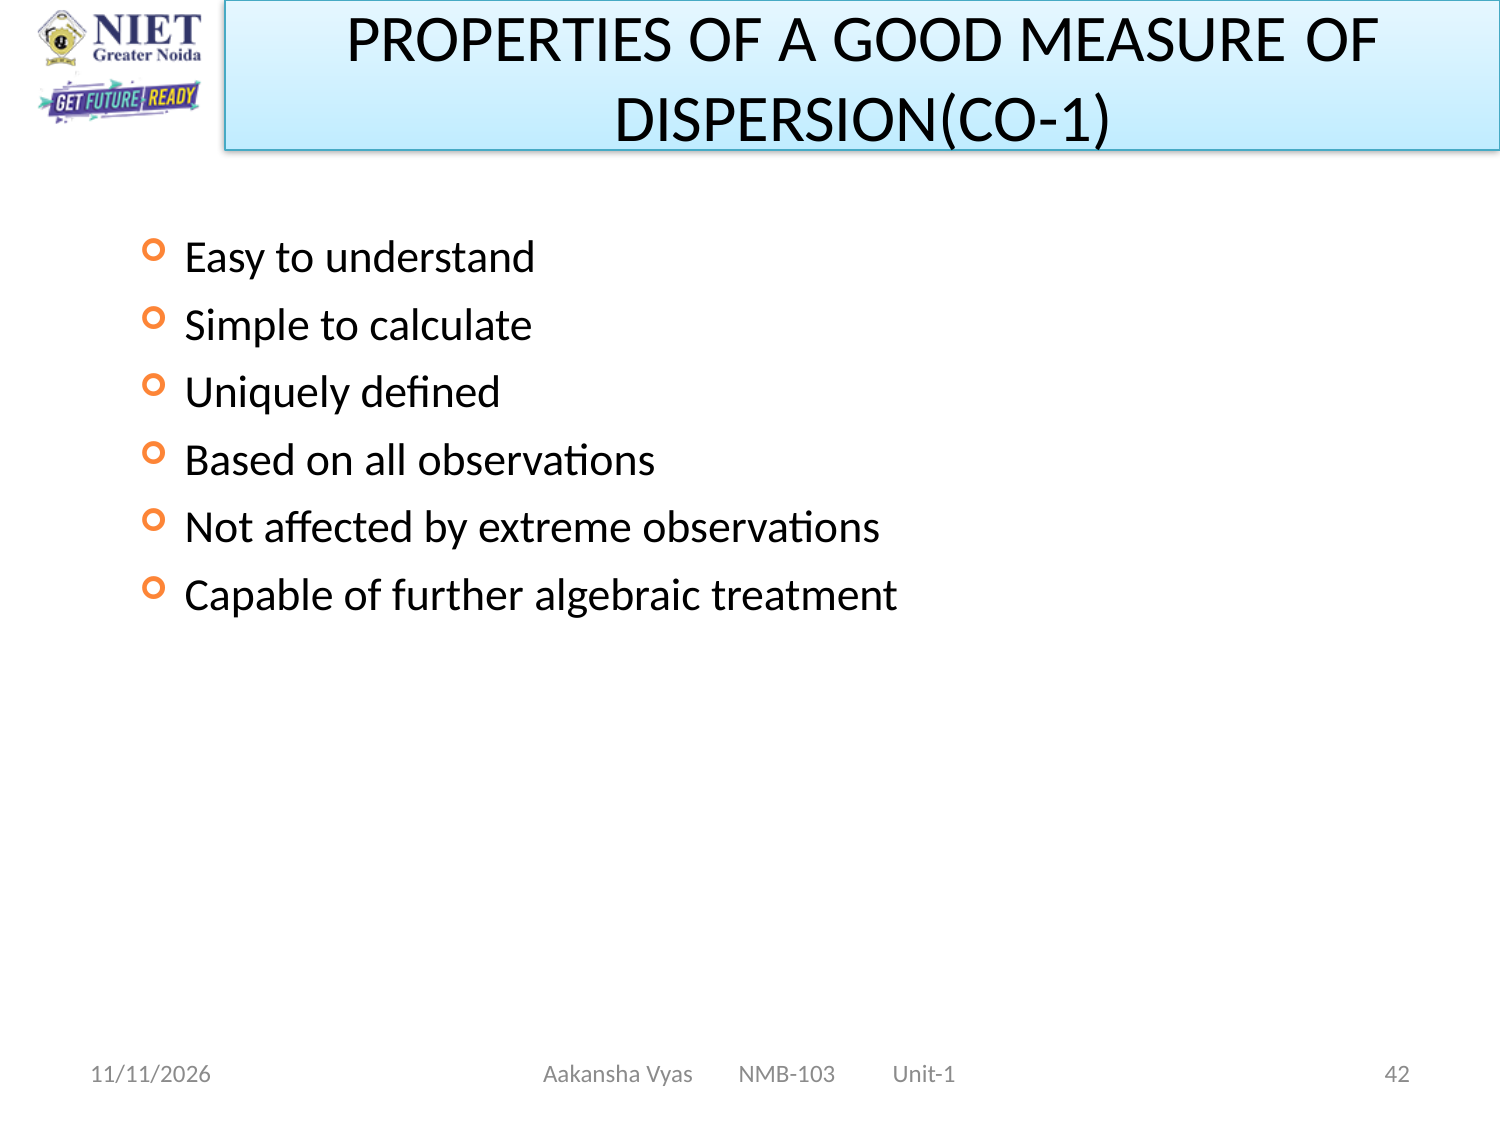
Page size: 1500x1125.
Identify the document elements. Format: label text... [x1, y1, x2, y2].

picture [0, 0, 238, 135]
slide_number 42 [1074, 1042, 1425, 1103]
text_box PROPERTIES OF A GOOD MEASURE OF DISPERSION(CO-1) [224, 0, 1500, 151]
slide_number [75, 1042, 425, 1103]
text_box Easy to understand Simple to calculate Uniquely defined Based on all observations Not affected by extreme observations Capable of further algebraic treatment [137, 212, 1084, 620]
footer Aakansha Vyas NMB-103 Unit-1 [512, 1042, 988, 1103]
